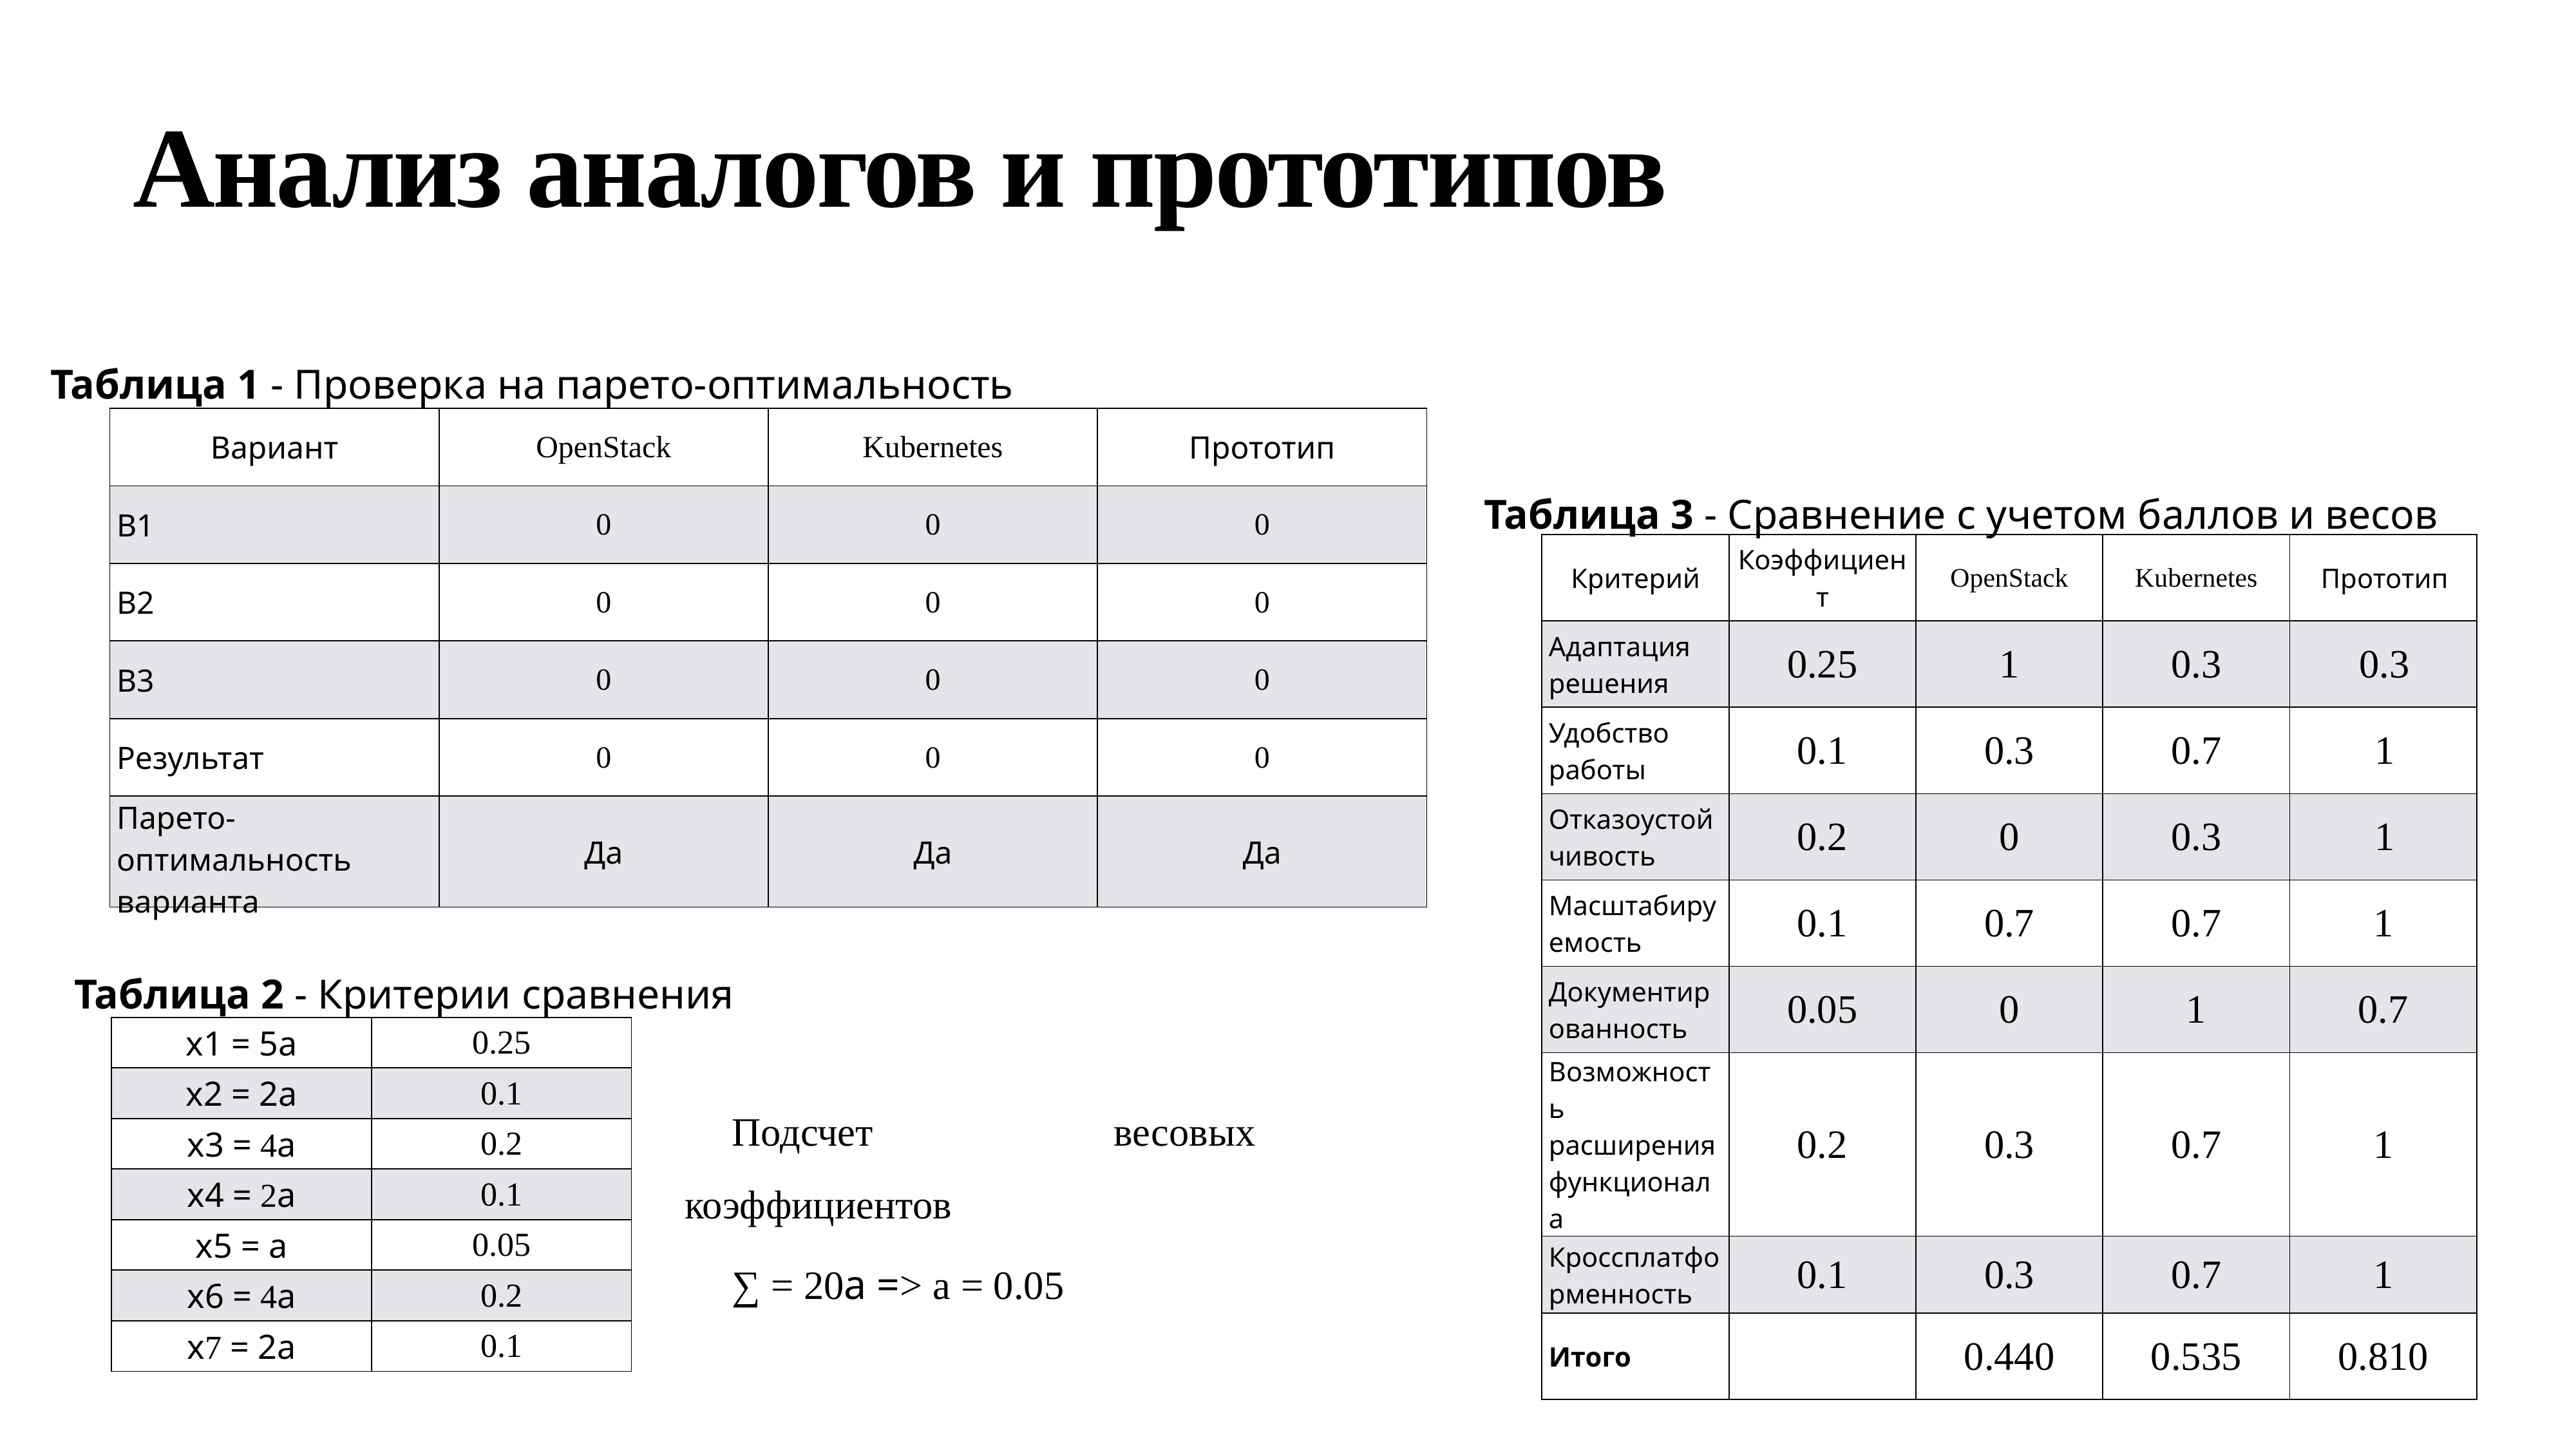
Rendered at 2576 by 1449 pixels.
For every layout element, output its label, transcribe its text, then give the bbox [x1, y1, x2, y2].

table_cell 0 [1917, 967, 2102, 1052]
table_cell 0.05 [1730, 967, 1915, 1052]
table_cell Да [769, 797, 1097, 907]
table_cell 0 [1098, 564, 1426, 640]
table_cell Адаптация решения [1542, 621, 1728, 706]
table_cell В2 [110, 564, 439, 640]
table_cell Отказоустойчивость [1542, 794, 1728, 880]
table_cell 0.7 [2103, 1053, 2289, 1236]
table_cell 0.3 [1917, 708, 2102, 793]
table_header Прототип [2290, 535, 2476, 620]
table_cell Возможность расширения функционала [1542, 1053, 1728, 1236]
table_cell Да [1098, 797, 1426, 907]
table_cell х7 = 2а [112, 1321, 371, 1371]
table_cell [1730, 1314, 1915, 1399]
table_header Вариант [110, 413, 439, 486]
table_header Прототип [1098, 409, 1426, 486]
table_cell 0.535 [2103, 1314, 2289, 1399]
table_cell 1 [2290, 1236, 2476, 1312]
table_header 0.25 [372, 1022, 631, 1067]
table_cell 0.25 [1730, 621, 1915, 706]
table_cell х2 = 2а [112, 1068, 371, 1118]
table_header OpenStack [440, 413, 768, 486]
table_cell Парето-оптимальность варианта [110, 797, 439, 907]
table_cell 0.2 [372, 1271, 631, 1320]
table_header Коэффициент [1730, 542, 1915, 620]
table_cell 0.05 [372, 1220, 631, 1269]
table_header Критерий [1542, 542, 1728, 620]
table_cell 0.810 [2290, 1314, 2476, 1399]
table_cell 0.1 [1730, 1236, 1915, 1312]
table_cell 0 [769, 486, 1097, 563]
table_cell 0 [440, 564, 768, 640]
table_cell х3 = 4а [112, 1119, 371, 1168]
table_cell х6 = 4а [112, 1271, 371, 1320]
title Анализ аналогов и прототипов [127, 113, 2449, 266]
table_cell 0 [1917, 794, 2102, 880]
table_cell 0.3 [1917, 1236, 2102, 1312]
table_cell 0 [1098, 641, 1426, 718]
table_cell 0.7 [1917, 880, 2102, 966]
table_cell 0 [440, 641, 768, 718]
table_cell Результат [110, 719, 439, 795]
table_cell Кроссплатформенность [1542, 1236, 1728, 1312]
table_cell 0.2 [1730, 1053, 1915, 1236]
table_header х1 = 5а [112, 1022, 371, 1067]
table_cell 0.1 [1730, 880, 1915, 966]
table_cell х5 = а [112, 1220, 371, 1269]
table_cell Итого [1542, 1314, 1728, 1399]
text_box Таблица 2 - Критерии сравнения [69, 938, 740, 1022]
table_cell В1 [110, 486, 439, 563]
table_header Kubernetes [2103, 542, 2289, 620]
table_cell 1 [1917, 621, 2102, 706]
text_box Таблица 1 - Проверка на парето-оптимальность [45, 329, 1020, 413]
table_header OpenStack [1917, 542, 2102, 620]
text_box Подсчет весовых коэффициентов ∑ = 20а => a = 0.05 [679, 1112, 1262, 1276]
table_cell 0.1 [372, 1068, 631, 1118]
table_cell Масштабируемость [1542, 880, 1728, 966]
table_cell 0 [440, 486, 768, 563]
table_cell 0.2 [1730, 794, 1915, 880]
table_cell 0.7 [2103, 708, 2289, 793]
table_cell 1 [2290, 708, 2476, 793]
table_cell 0.1 [1730, 708, 1915, 793]
table_cell 0 [769, 641, 1097, 718]
table_cell 0.7 [2103, 1236, 2289, 1312]
table_cell 0.3 [2290, 621, 2476, 706]
table_cell Документированность [1542, 967, 1728, 1052]
table_cell 0.440 [1917, 1314, 2102, 1399]
table_cell Удобство работы [1542, 708, 1728, 793]
table_cell 0.1 [372, 1321, 631, 1371]
table_cell 1 [2290, 880, 2476, 966]
table_cell В3 [110, 641, 439, 718]
table_cell 0.7 [2103, 880, 2289, 966]
table_cell 0.1 [372, 1170, 631, 1219]
table_cell 0 [1098, 486, 1426, 563]
text_box Таблица 3 - Сравнение с учетом баллов и весов [1479, 459, 2444, 542]
table_cell 0.3 [2103, 794, 2289, 880]
table_cell 0.3 [1917, 1053, 2102, 1236]
table_cell 0 [440, 719, 768, 795]
table_cell 0 [1098, 719, 1426, 795]
table_cell 0 [769, 564, 1097, 640]
table_cell 0.3 [2103, 621, 2289, 706]
table_cell Да [440, 797, 768, 907]
table_cell 0.7 [2290, 967, 2476, 1052]
table_cell 0.2 [372, 1119, 631, 1168]
table_cell 0 [769, 719, 1097, 795]
table_cell 1 [2103, 967, 2289, 1052]
table_cell х4 = 2а [112, 1170, 371, 1219]
table_header Kubernetes [769, 409, 1097, 486]
table_cell 1 [2290, 1053, 2476, 1236]
table_cell 1 [2290, 794, 2476, 880]
